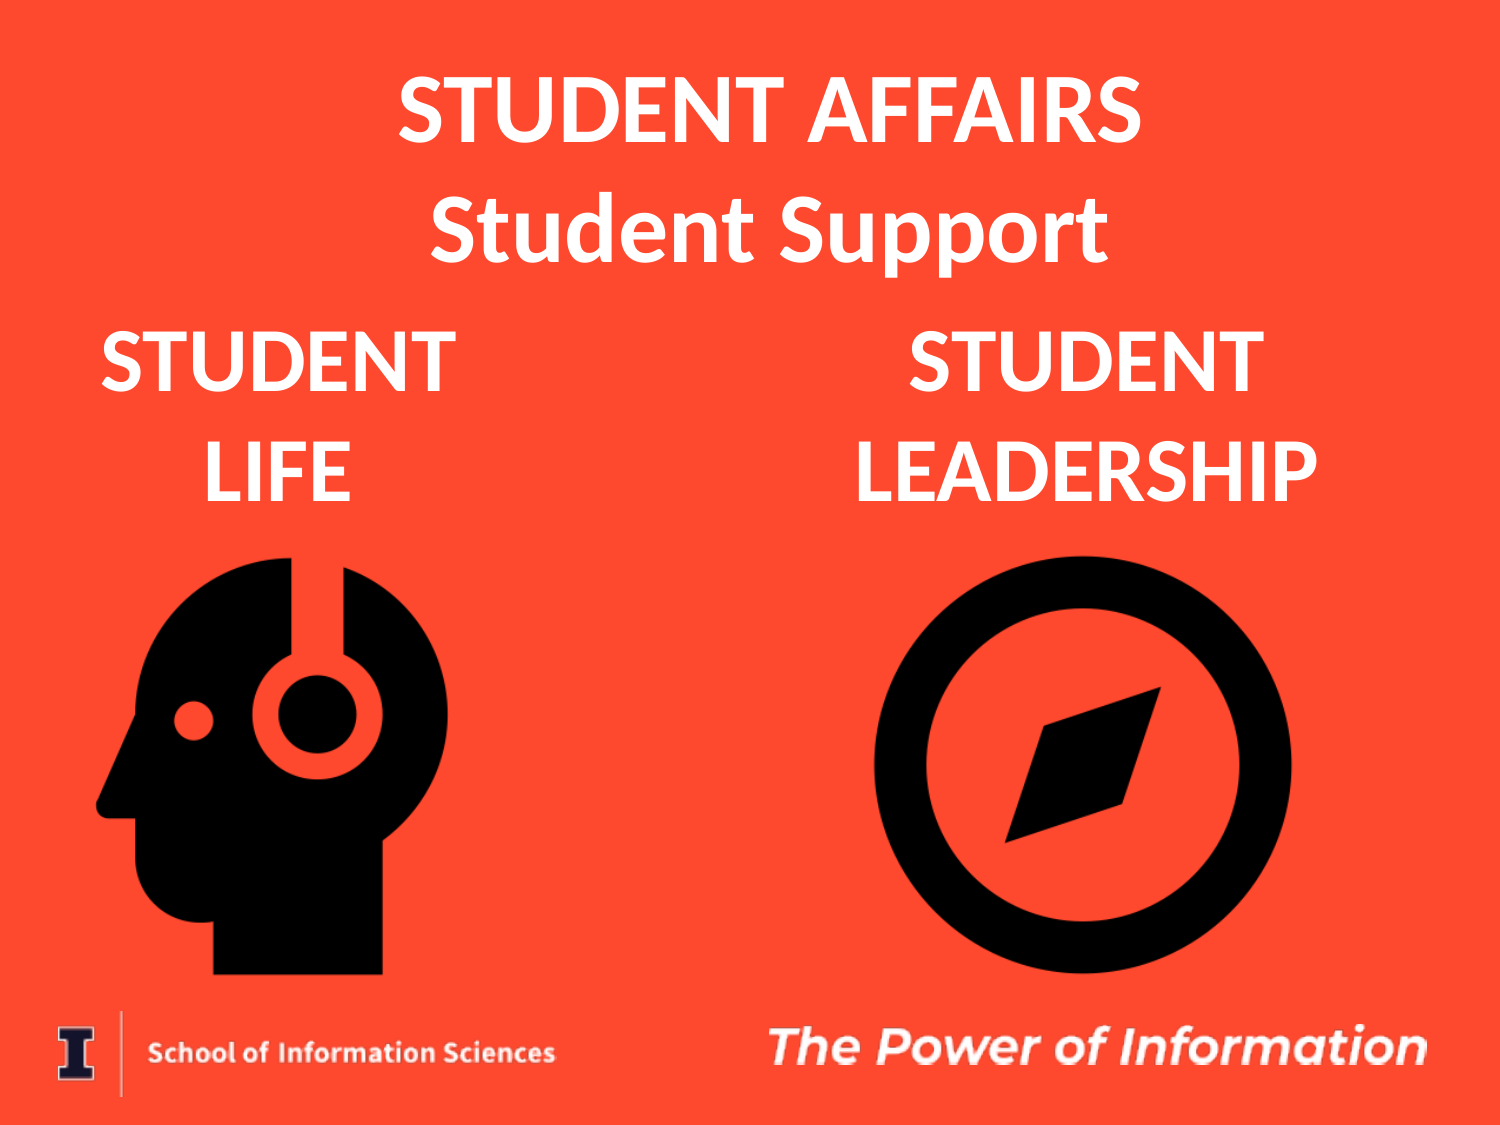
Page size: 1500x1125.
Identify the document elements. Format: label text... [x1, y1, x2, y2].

picture [0, 453, 592, 1097]
text_box STUDENT LEADERSHIP [815, 292, 1360, 450]
picture [769, 452, 1427, 1078]
text_box STUDENT AFFAIRS Student Support [356, 34, 1185, 290]
text_box STUDENT LIFE [24, 292, 533, 452]
